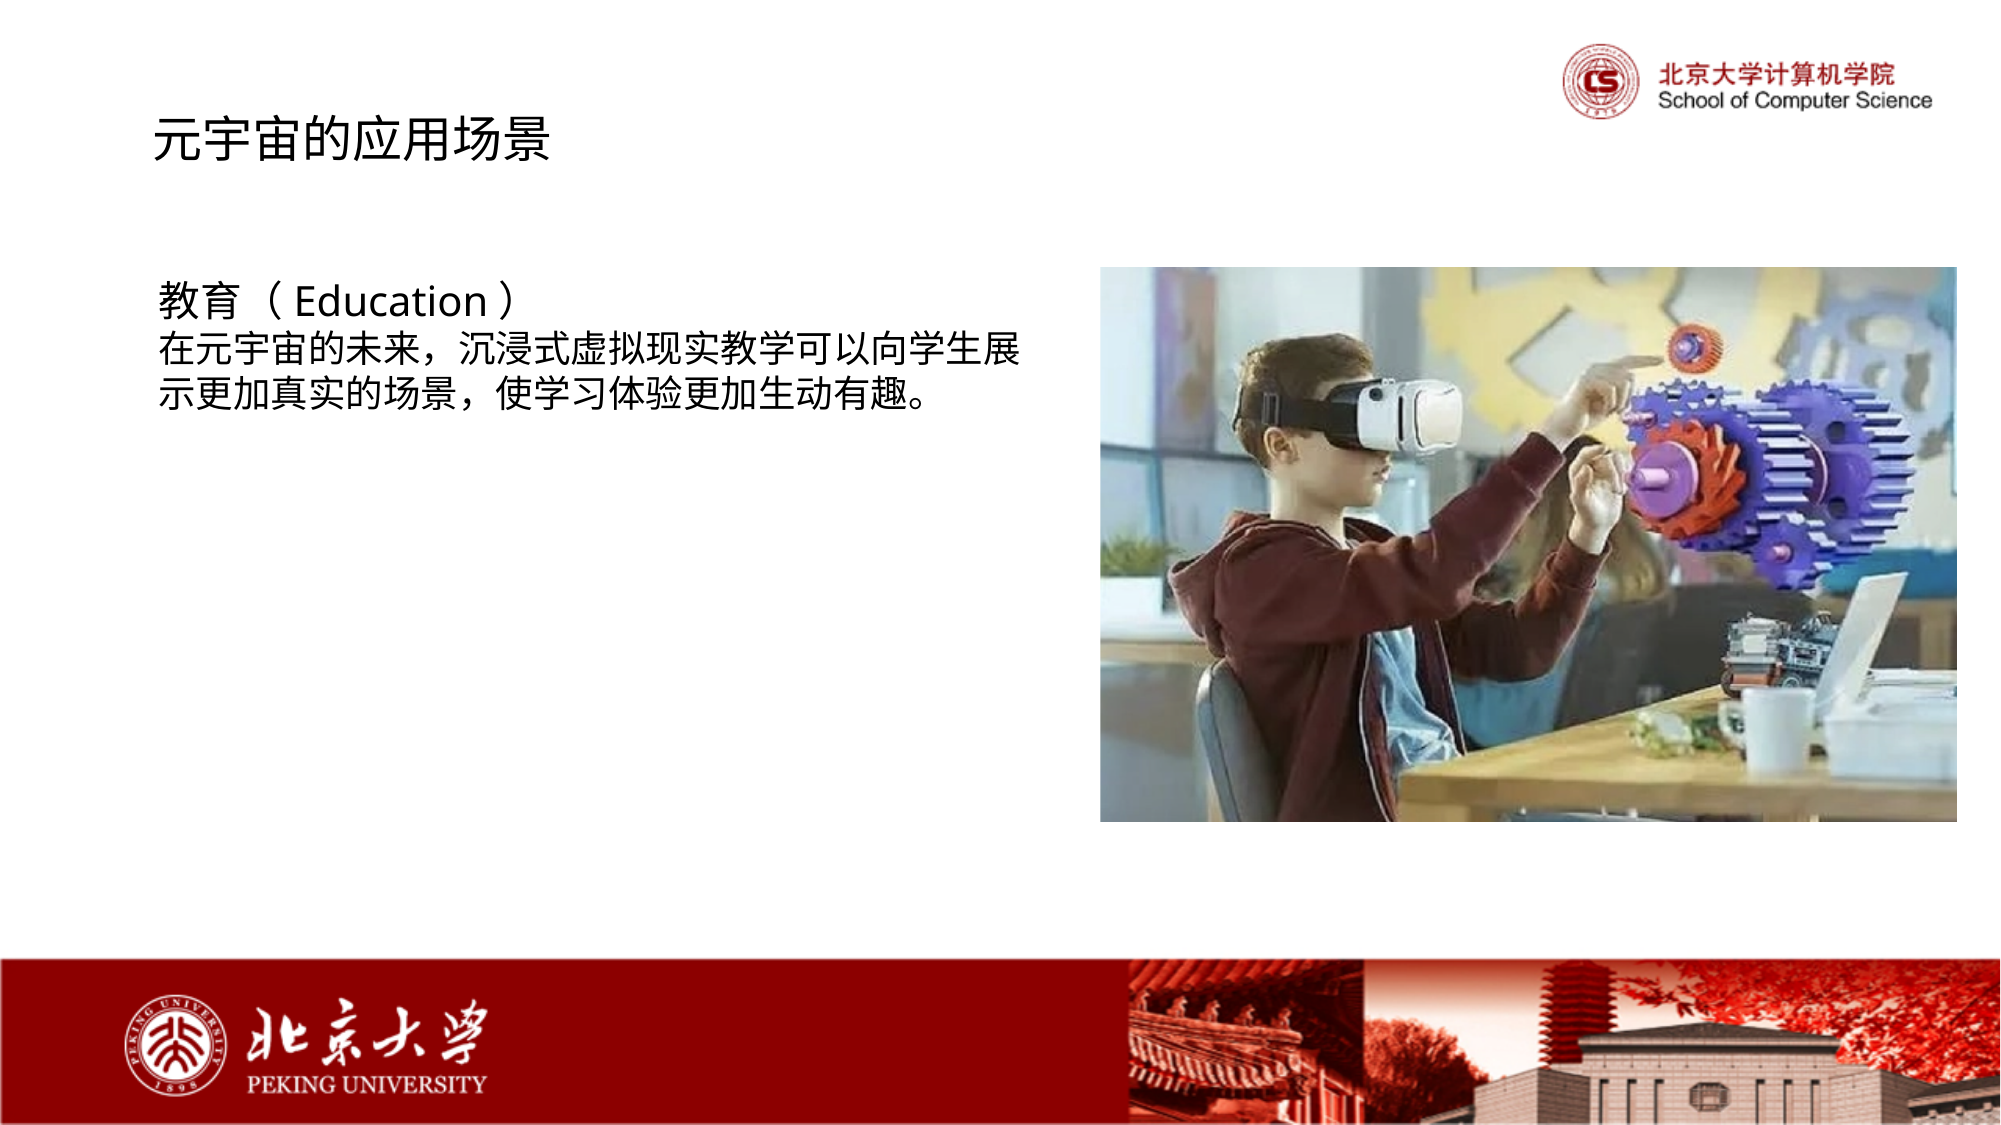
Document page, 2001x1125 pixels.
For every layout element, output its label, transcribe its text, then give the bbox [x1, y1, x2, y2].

picture [0, 0, 2001, 1125]
text_box 教育（Education） 在元宇宙的未来，沉浸式虚拟现实教学可以向学生展示更加真实的场景，使学习体验更加生动有趣。 [143, 267, 1072, 468]
title 元宇宙的应用场景 [137, 59, 943, 223]
